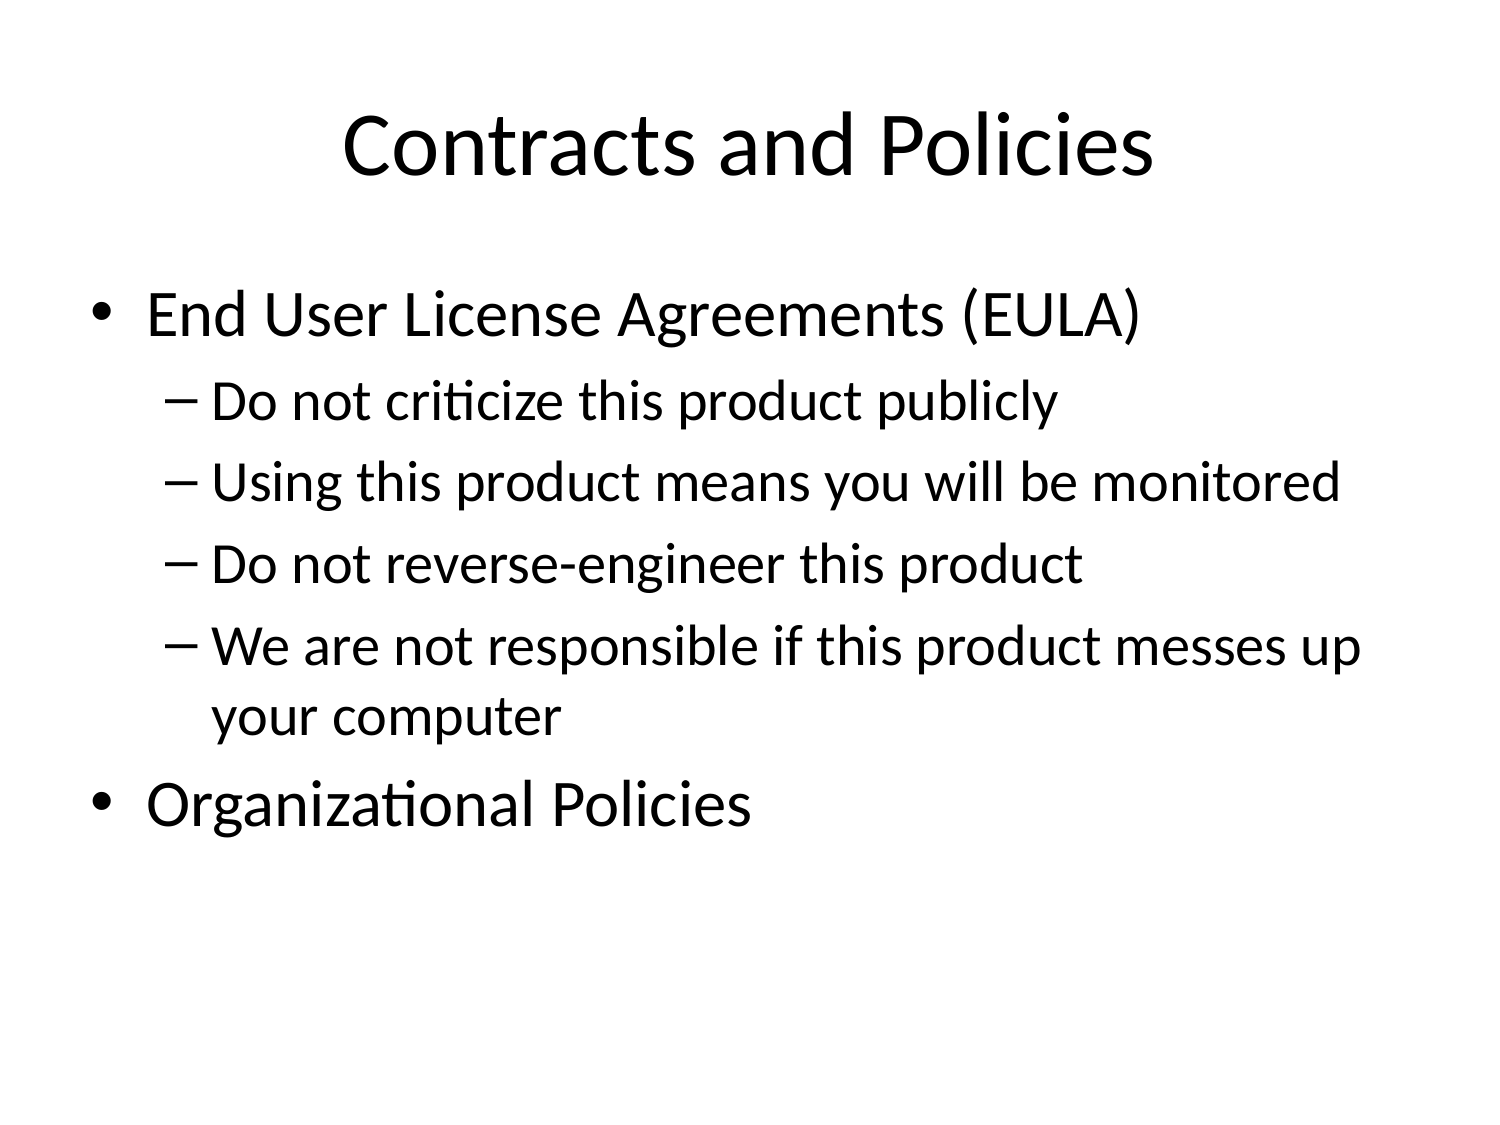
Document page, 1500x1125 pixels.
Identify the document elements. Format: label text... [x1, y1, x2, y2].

title Contracts and Policies [75, 45, 1425, 233]
list End User License Agreements (EULA) Do not criticize this product publicly Using this product means you will be monitored Do not reverse-engineer this product We are not responsible if this product messes up your computer Organizational Policies [75, 262, 1425, 1005]
